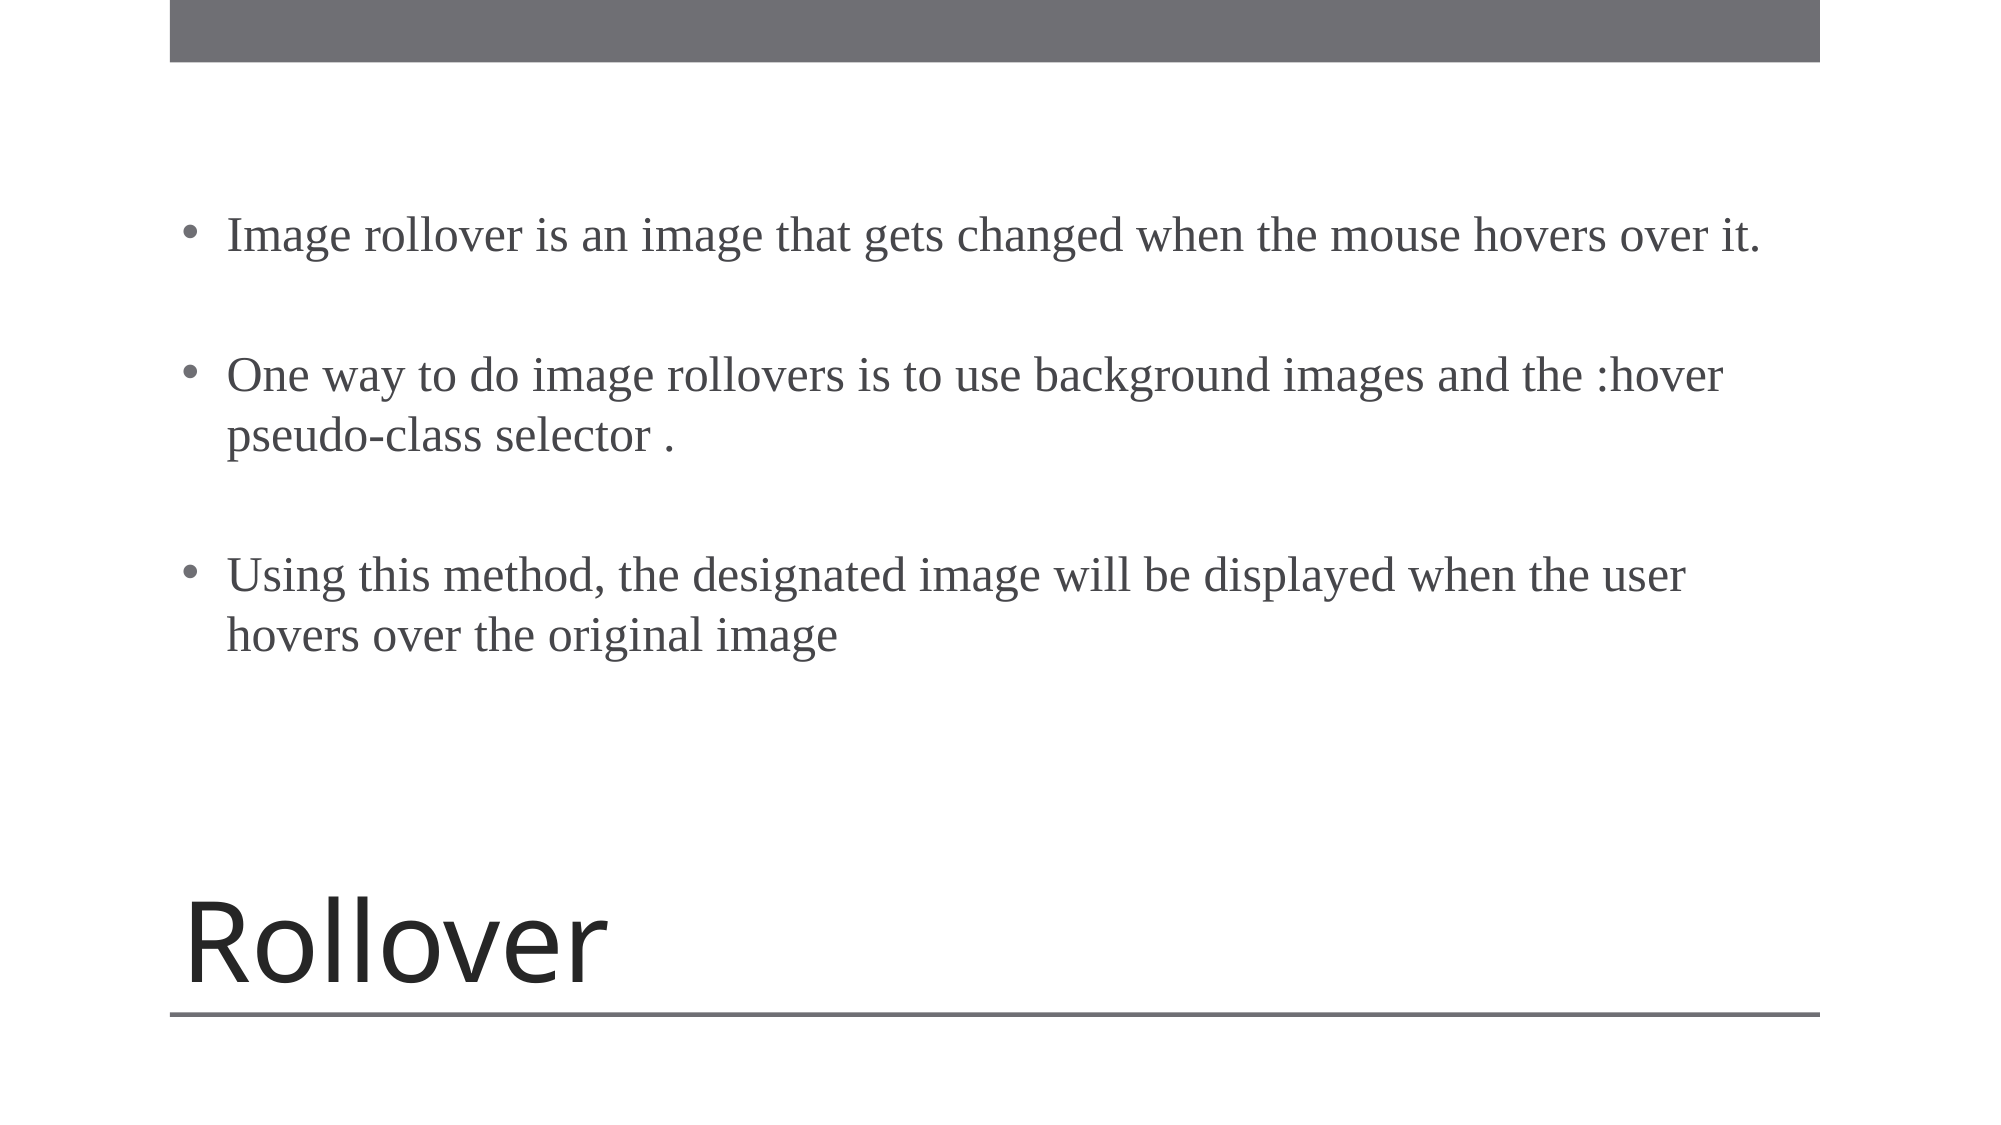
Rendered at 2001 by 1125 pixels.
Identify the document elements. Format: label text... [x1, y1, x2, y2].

title Rollover [166, 750, 1650, 1013]
list Image rollover is an image that gets changed when the mouse hovers over it. One way to do image rollovers is to use background images and the :hover pseudo-class selector . Using this method, the designated image will be displayed when the user hovers over the original image [166, 112, 1817, 750]
